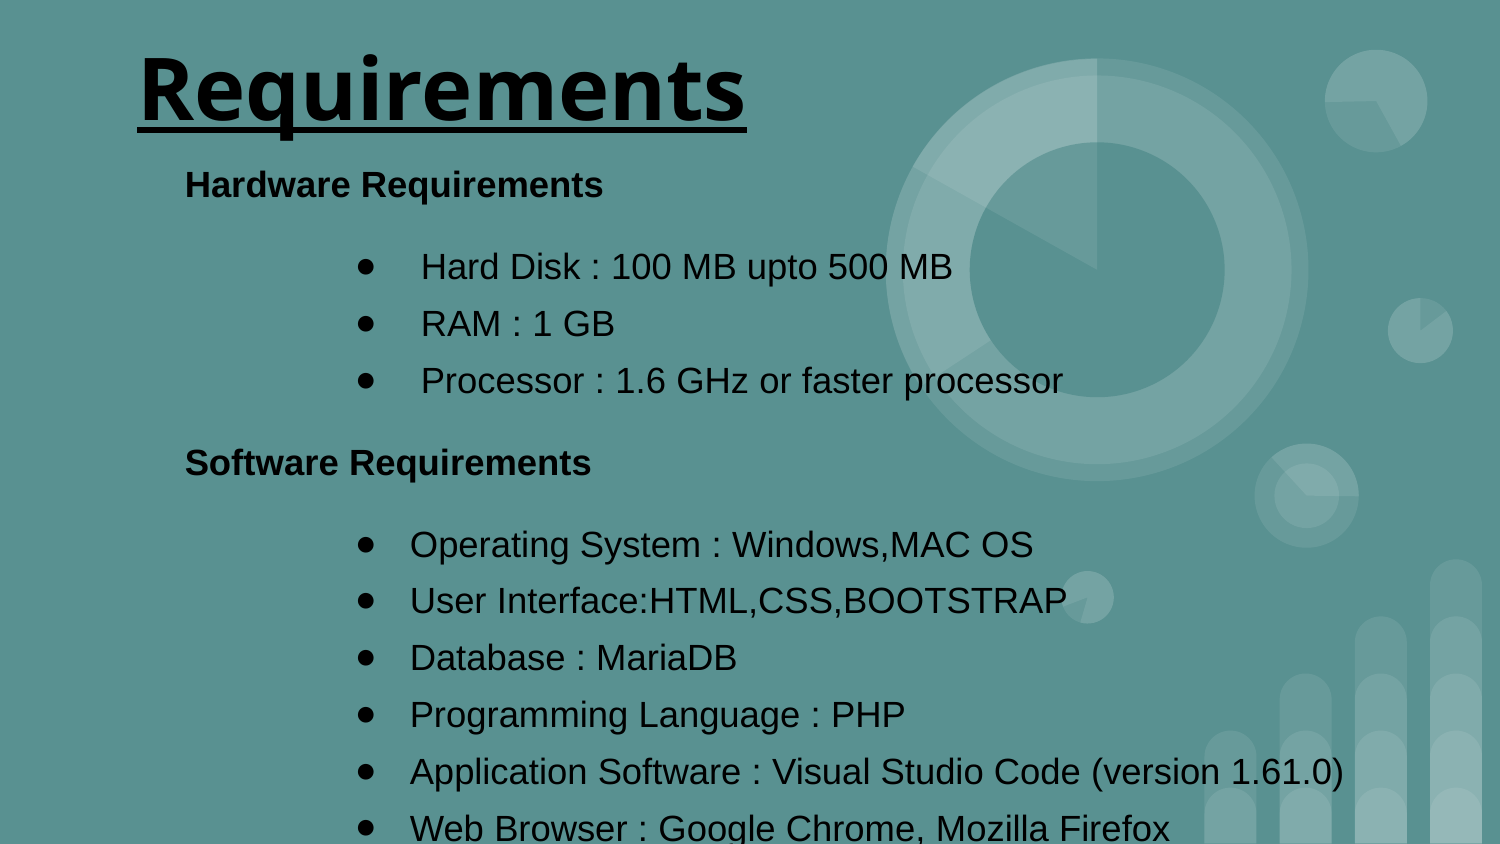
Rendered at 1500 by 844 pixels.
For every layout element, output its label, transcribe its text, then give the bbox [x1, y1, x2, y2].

subtitle Hardware Requirements Hard Disk : 100 MB upto 500 MB RAM : 1 GB Processor : 1.6 GHz or faster processor Software Requirements Operating System : Windows,MAC OS User Interface:HTML,CSS,BOOTSTRAP Database : MariaDB Programming Language : PHP Application Software : Visual Studio Code (version 1.61.0) Web Browser : Google Chrome, Mozilla Firefox [169, 133, 1398, 755]
title Requirements [122, 20, 821, 151]
